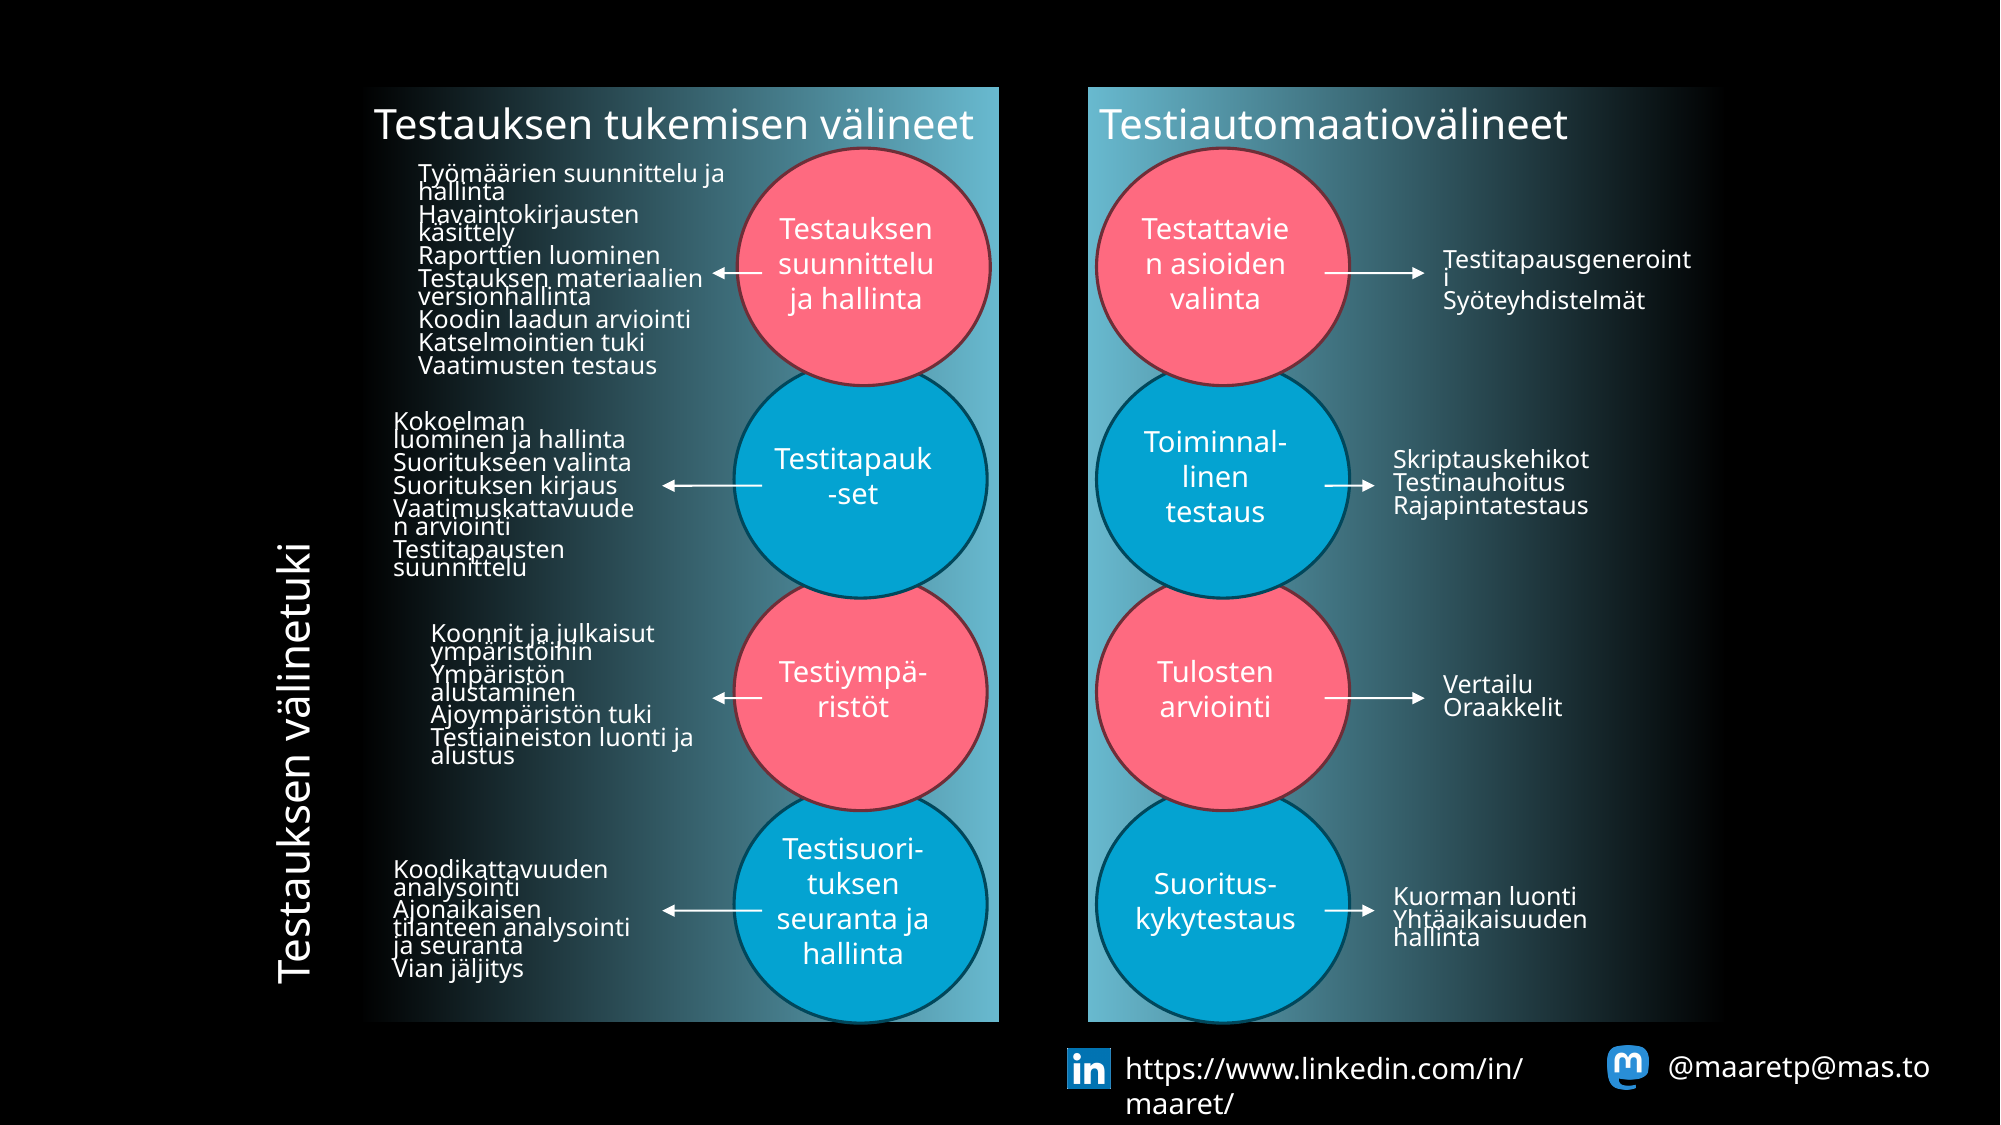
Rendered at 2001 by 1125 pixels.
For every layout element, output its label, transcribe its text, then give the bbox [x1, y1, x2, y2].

title Testauksen välinetuki [263, 73, 327, 1000]
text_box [1096, 147, 1351, 1024]
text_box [1324, 248, 1713, 307]
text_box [733, 147, 991, 1024]
picture [1067, 1048, 1111, 1089]
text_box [361, 85, 1726, 1024]
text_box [386, 410, 763, 596]
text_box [1324, 672, 1663, 731]
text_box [424, 621, 763, 765]
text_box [411, 161, 763, 378]
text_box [1324, 885, 1663, 962]
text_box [1324, 447, 1663, 531]
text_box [386, 857, 763, 977]
picture [1607, 1045, 1649, 1090]
